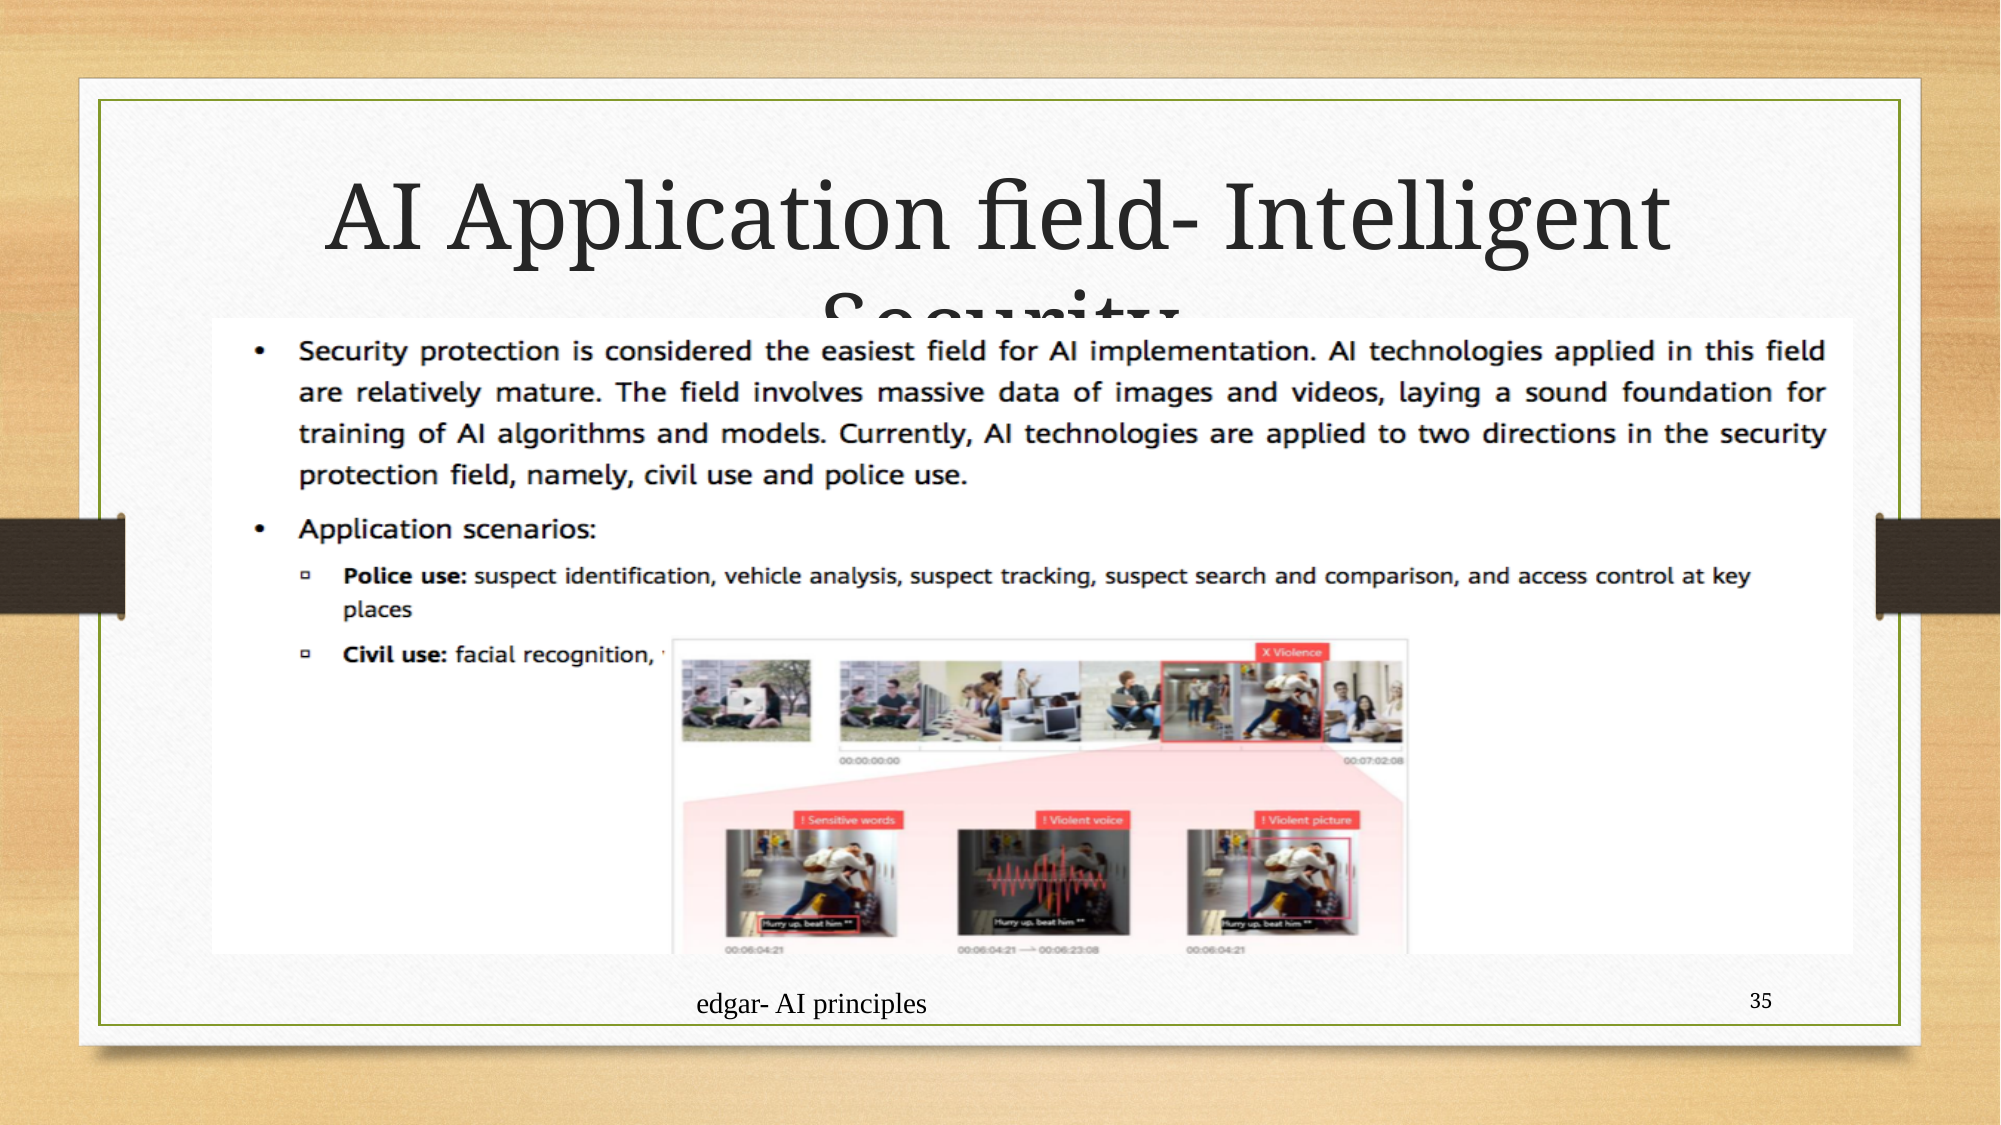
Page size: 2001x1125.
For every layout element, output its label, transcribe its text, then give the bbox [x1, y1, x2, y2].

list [212, 318, 1853, 954]
title AI Application field- Intelligent Security [212, 161, 1788, 318]
slide_number 35 [1698, 979, 1788, 1025]
footer edgar- AI principles [212, 979, 1411, 1025]
picture [0, 0, 2001, 1125]
